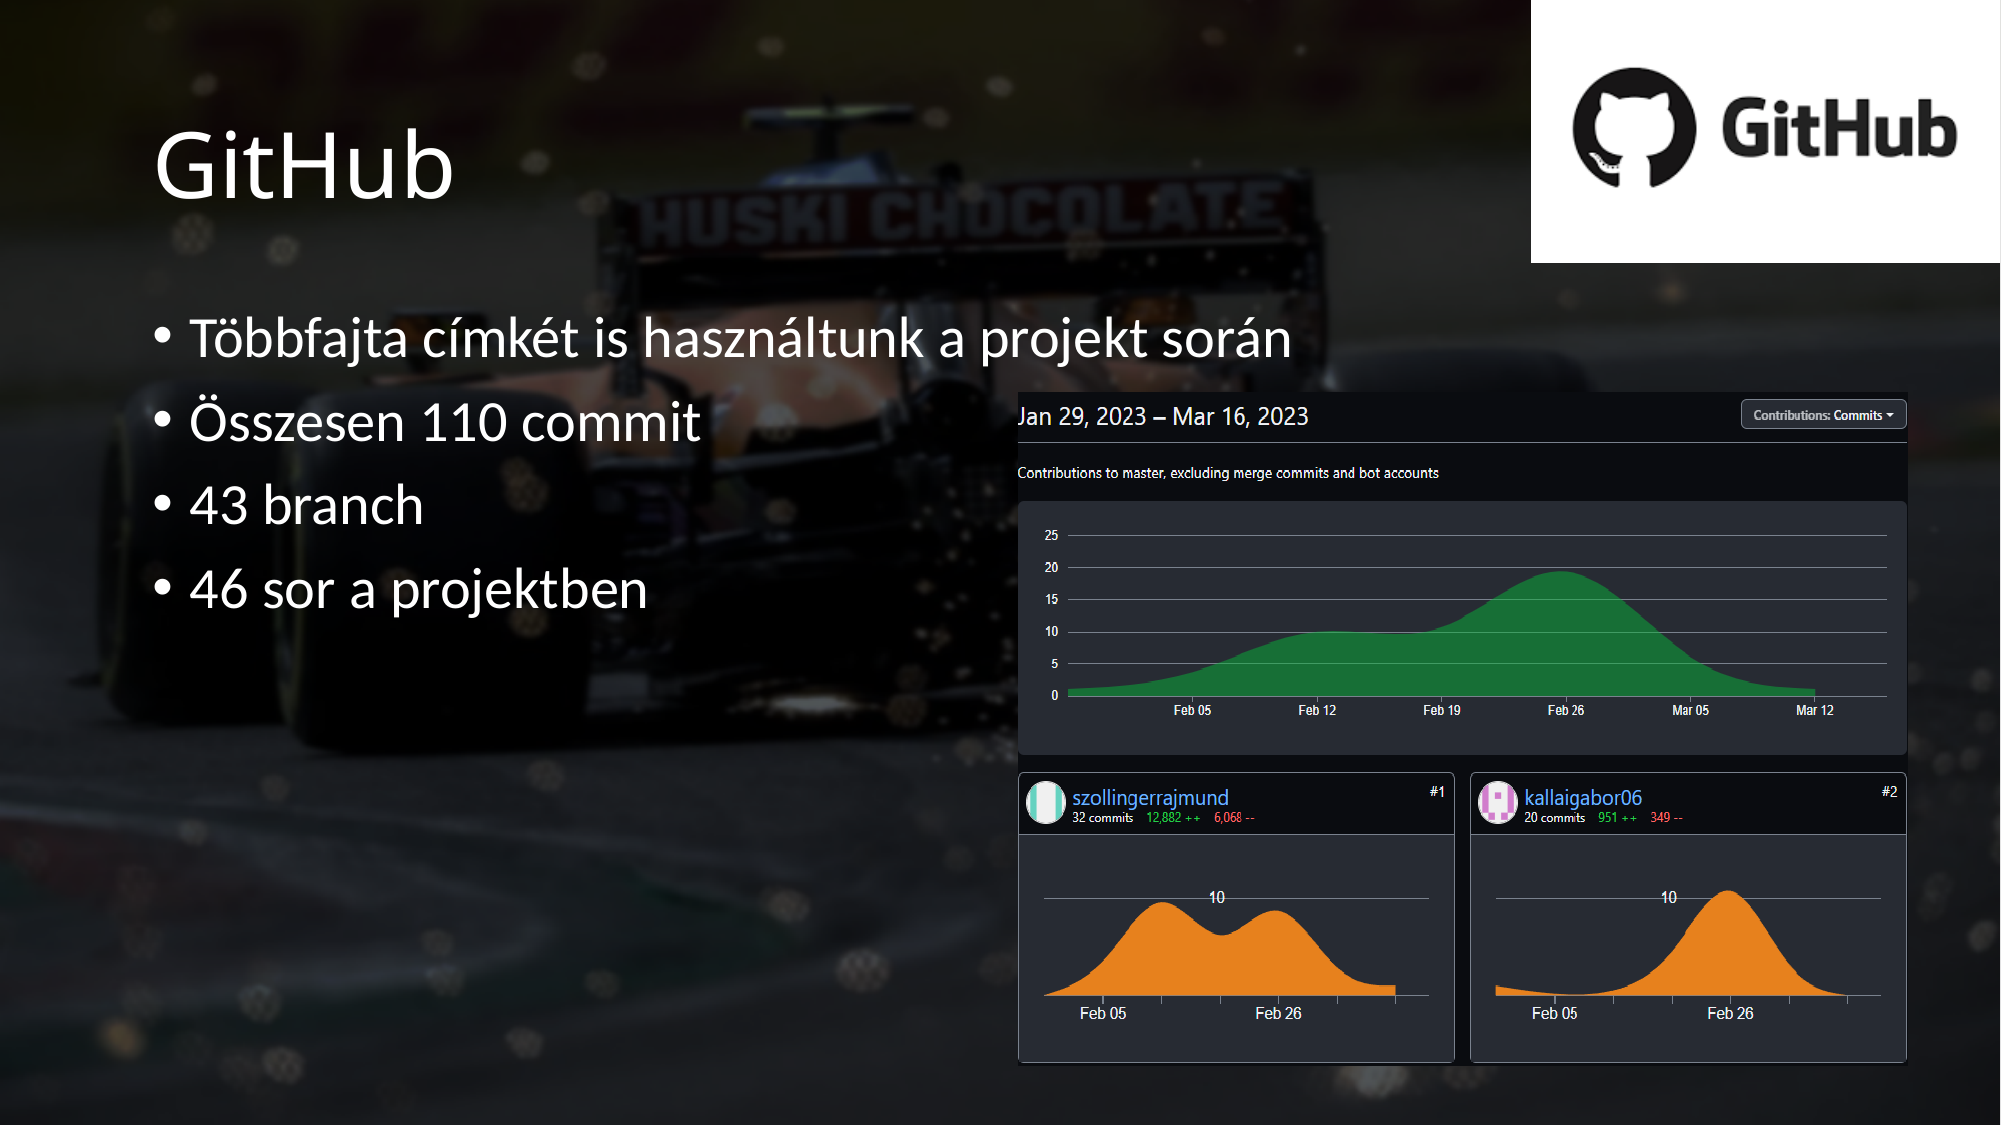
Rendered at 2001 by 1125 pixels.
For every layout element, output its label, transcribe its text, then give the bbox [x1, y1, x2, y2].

picture [0, 0, 2001, 1125]
list Többfajta címkét is használtunk a projekt során Összesen 110 commit 43 branch 46 sor a projektben [137, 299, 1863, 1014]
title GitHub [137, 59, 1863, 278]
